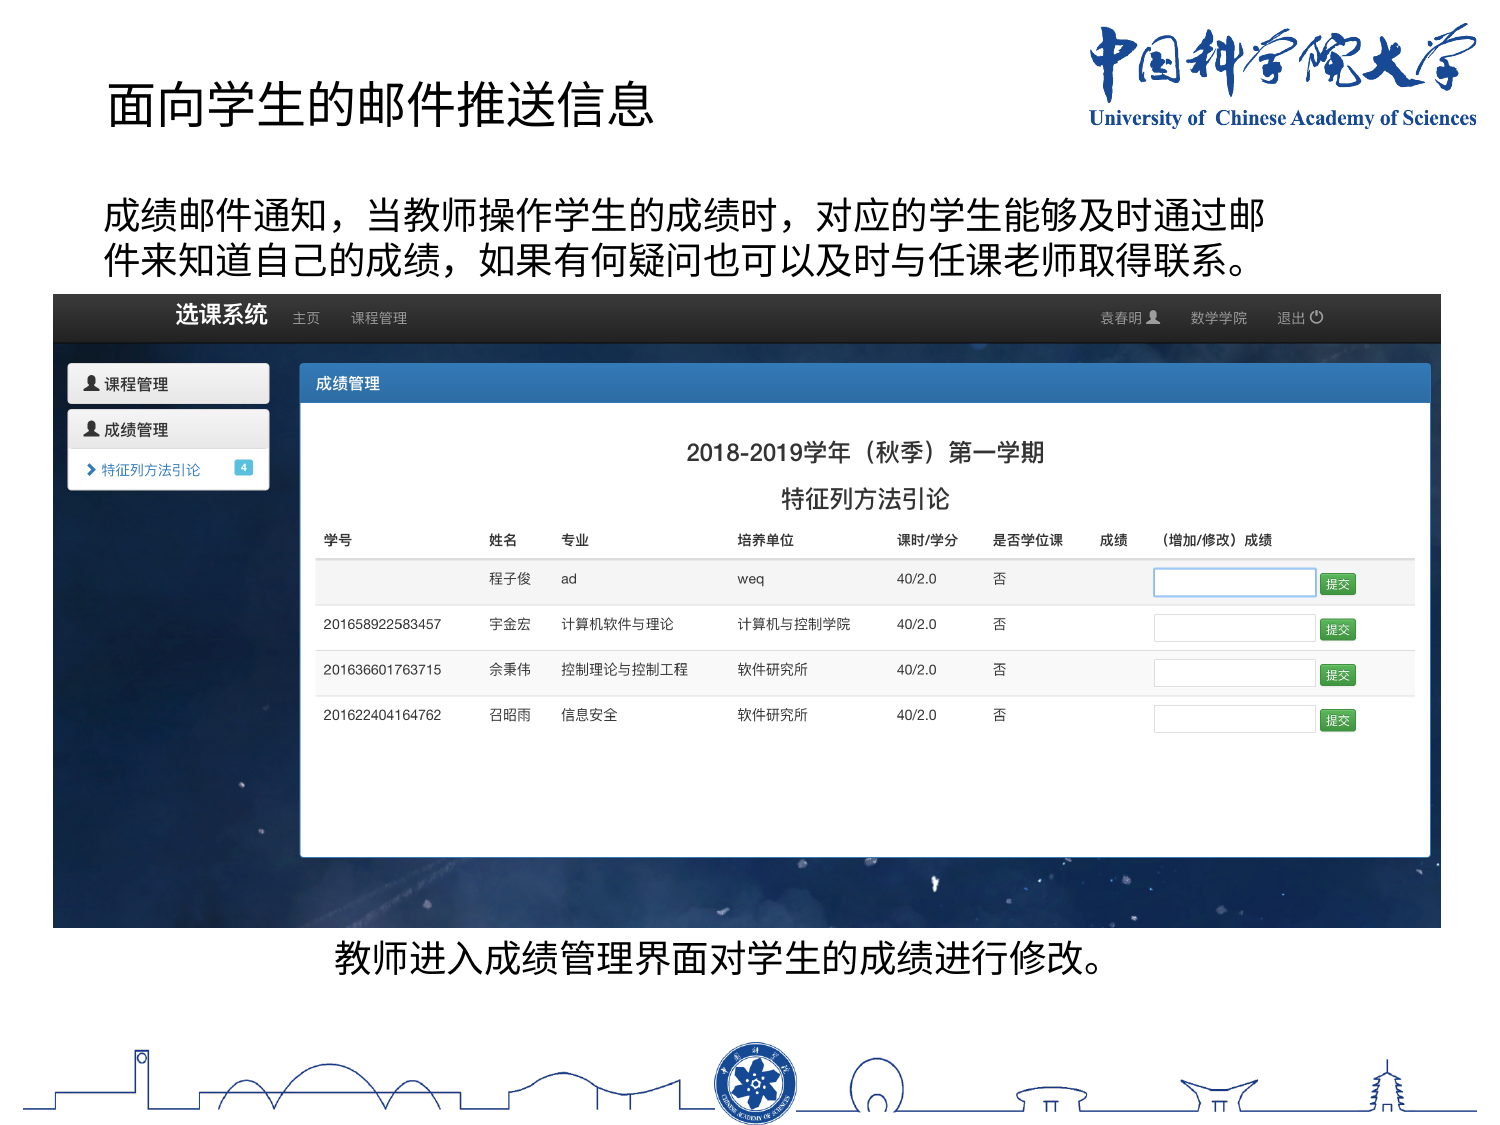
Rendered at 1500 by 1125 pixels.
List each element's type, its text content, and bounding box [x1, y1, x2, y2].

text_box 成绩邮件通知，当教师操作学生的成绩时，对应的学生能够及时通过邮件来知道自己的成绩，如果有何疑问也可以及时与任课老师取得联系。 [88, 184, 1303, 290]
text_box 面向学生的邮件推送信息 [91, 66, 672, 142]
picture [23, 1039, 1477, 1125]
picture [1078, 23, 1477, 129]
text_box 教师进入成绩管理界面对学生的成绩进行修改。 [319, 935, 1137, 987]
picture [52, 294, 1442, 928]
